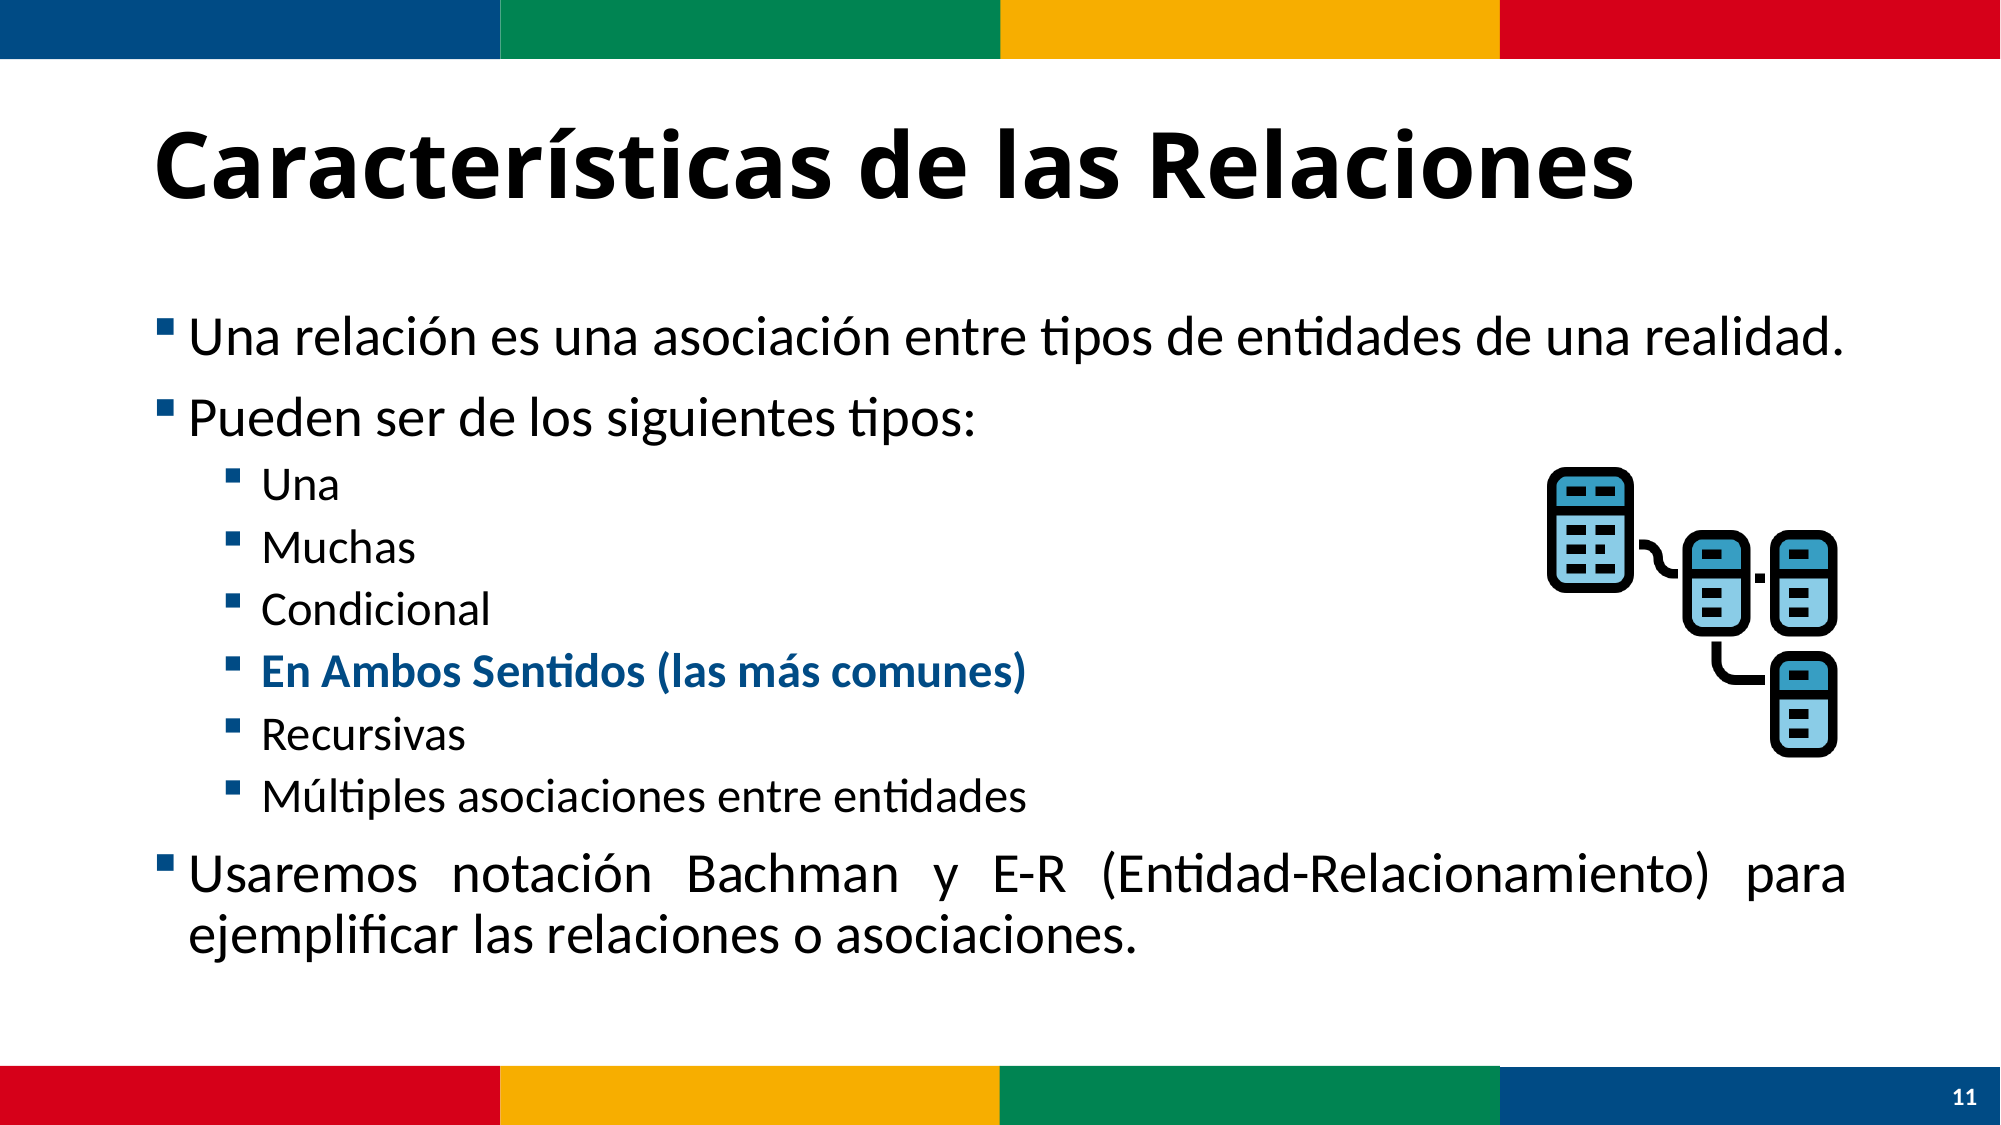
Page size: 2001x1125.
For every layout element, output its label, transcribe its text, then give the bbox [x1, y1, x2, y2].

title Características de las Relaciones [137, 59, 1863, 278]
list Una relación es una asociación entre tipos de entidades de una realidad. Pueden ser de los siguientes tipos: Una Muchas Condicional En Ambos Sentidos (las más comunes) Recursivas Múltiples asociaciones entre entidades Usaremos notación Bachman y E-R (Entidad-Relacionamiento) para ejemplificar las relaciones o asociaciones. [137, 299, 1863, 1014]
picture [1537, 457, 1847, 767]
slide_number 11 [1930, 1065, 2000, 1125]
